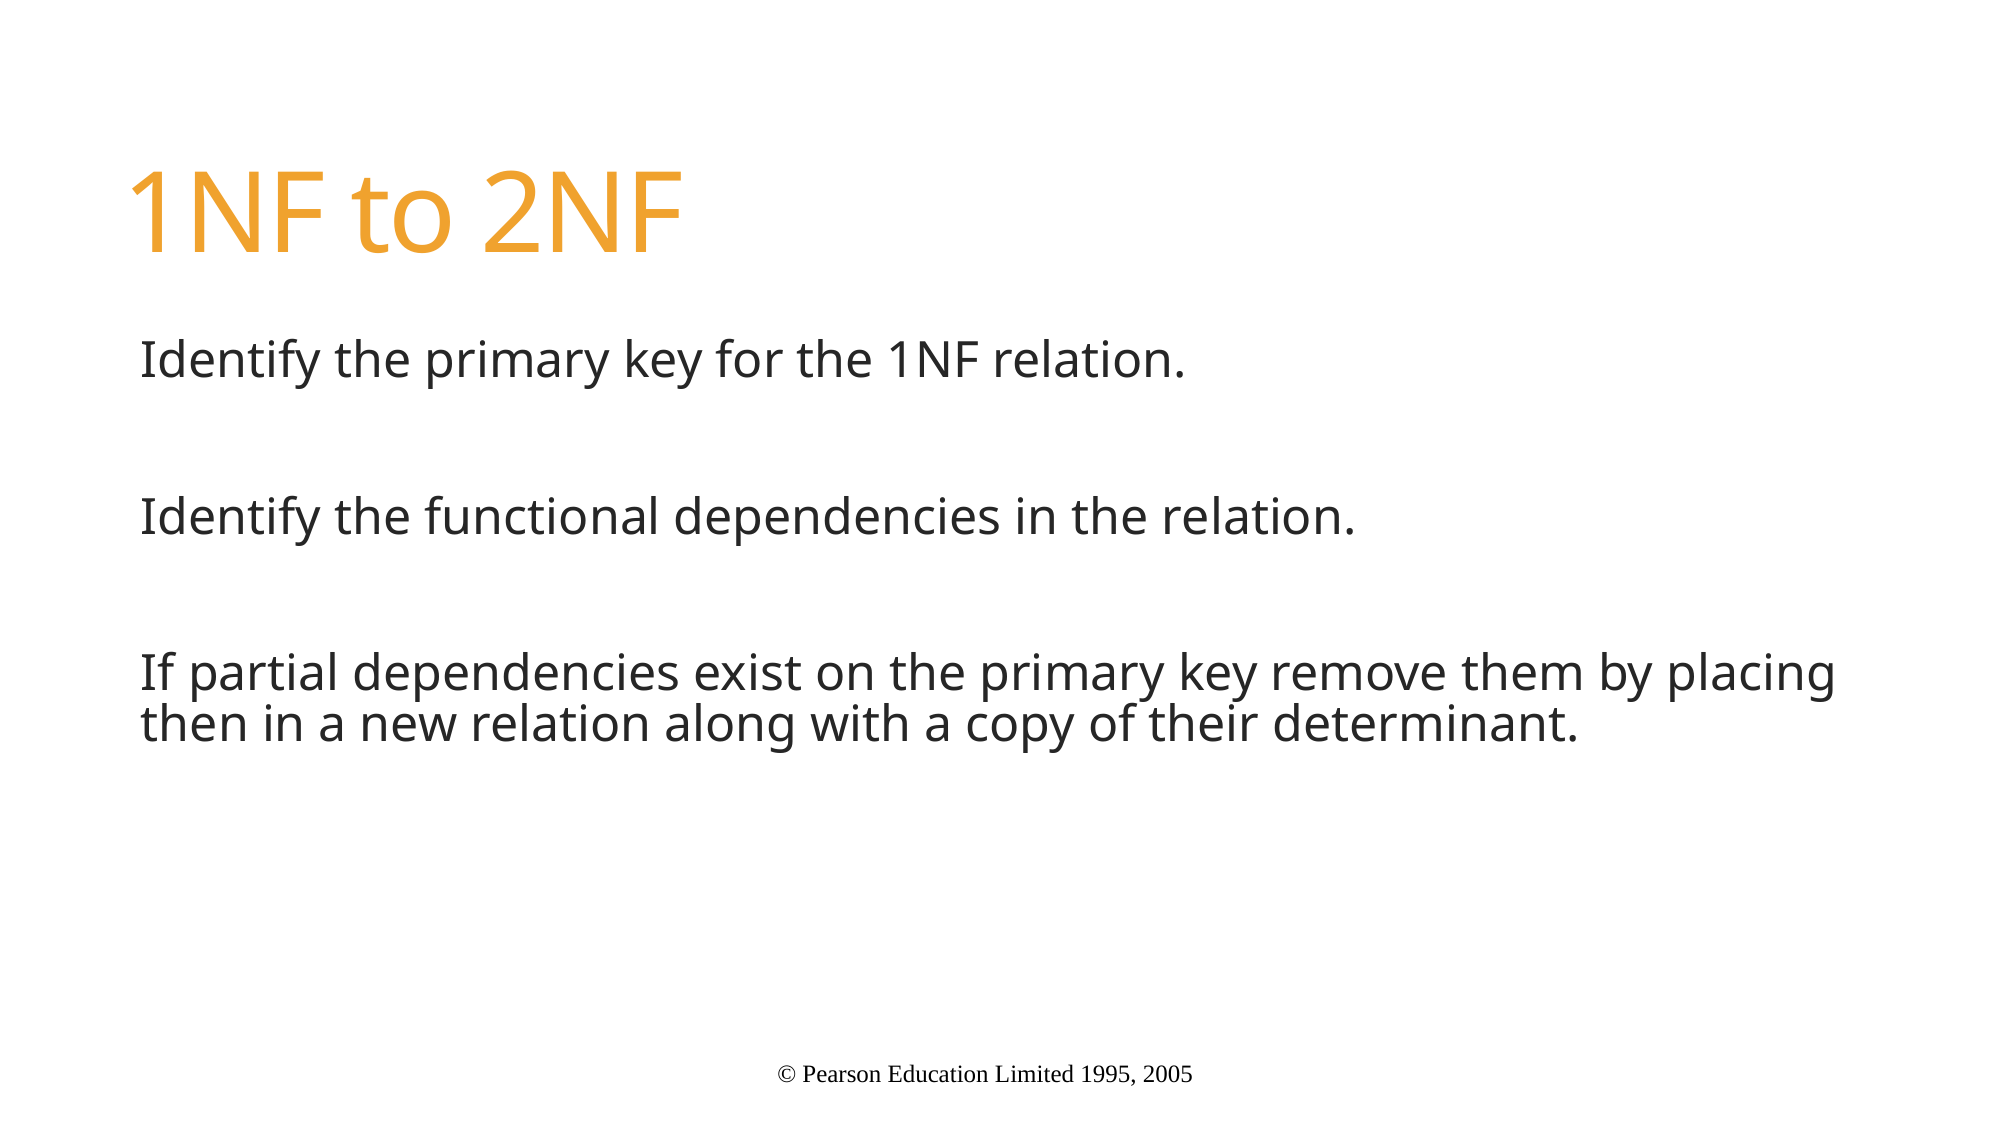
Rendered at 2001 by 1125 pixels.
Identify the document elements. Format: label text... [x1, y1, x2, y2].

title 1NF to 2NF [107, 81, 1875, 354]
text_box © Pearson Education Limited 1995, 2005 [762, 1050, 1288, 1095]
list Identify the primary key for the 1NF relation. Identify the functional dependencies in the relation. If partial dependencies exist on the primary key remove them by placing then in a new relation along with a copy of their determinant. [111, 329, 1876, 948]
